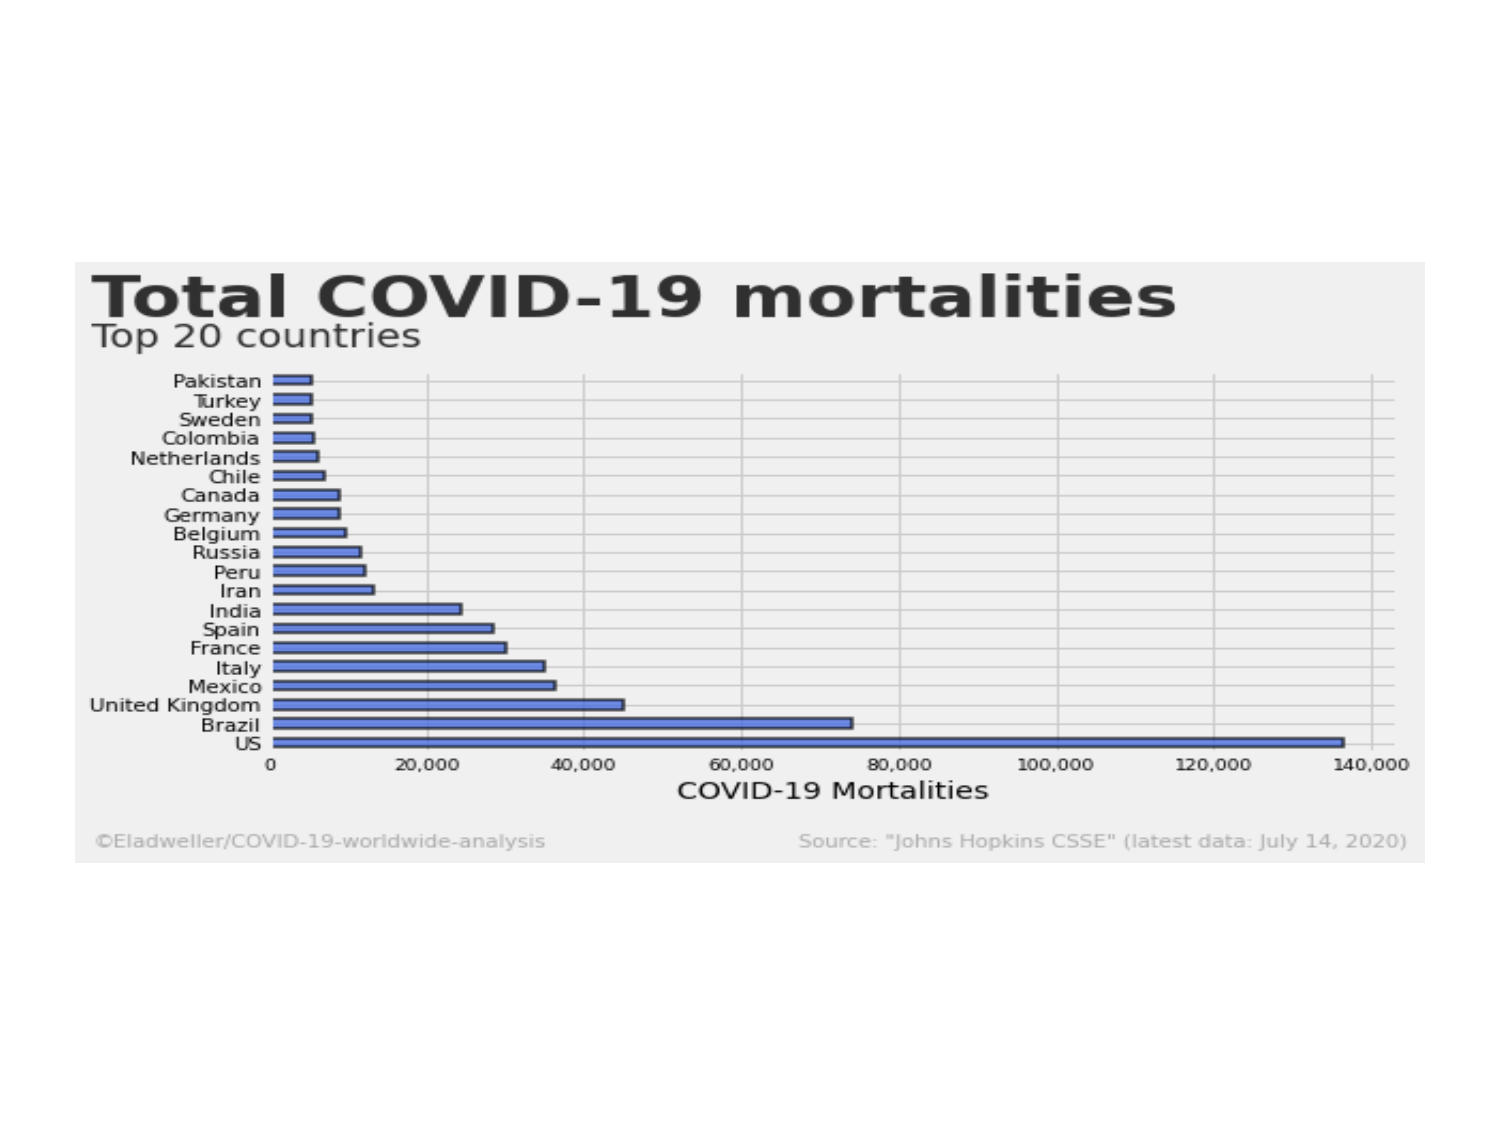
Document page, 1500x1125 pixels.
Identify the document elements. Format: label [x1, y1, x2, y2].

picture [74, 262, 1426, 863]
